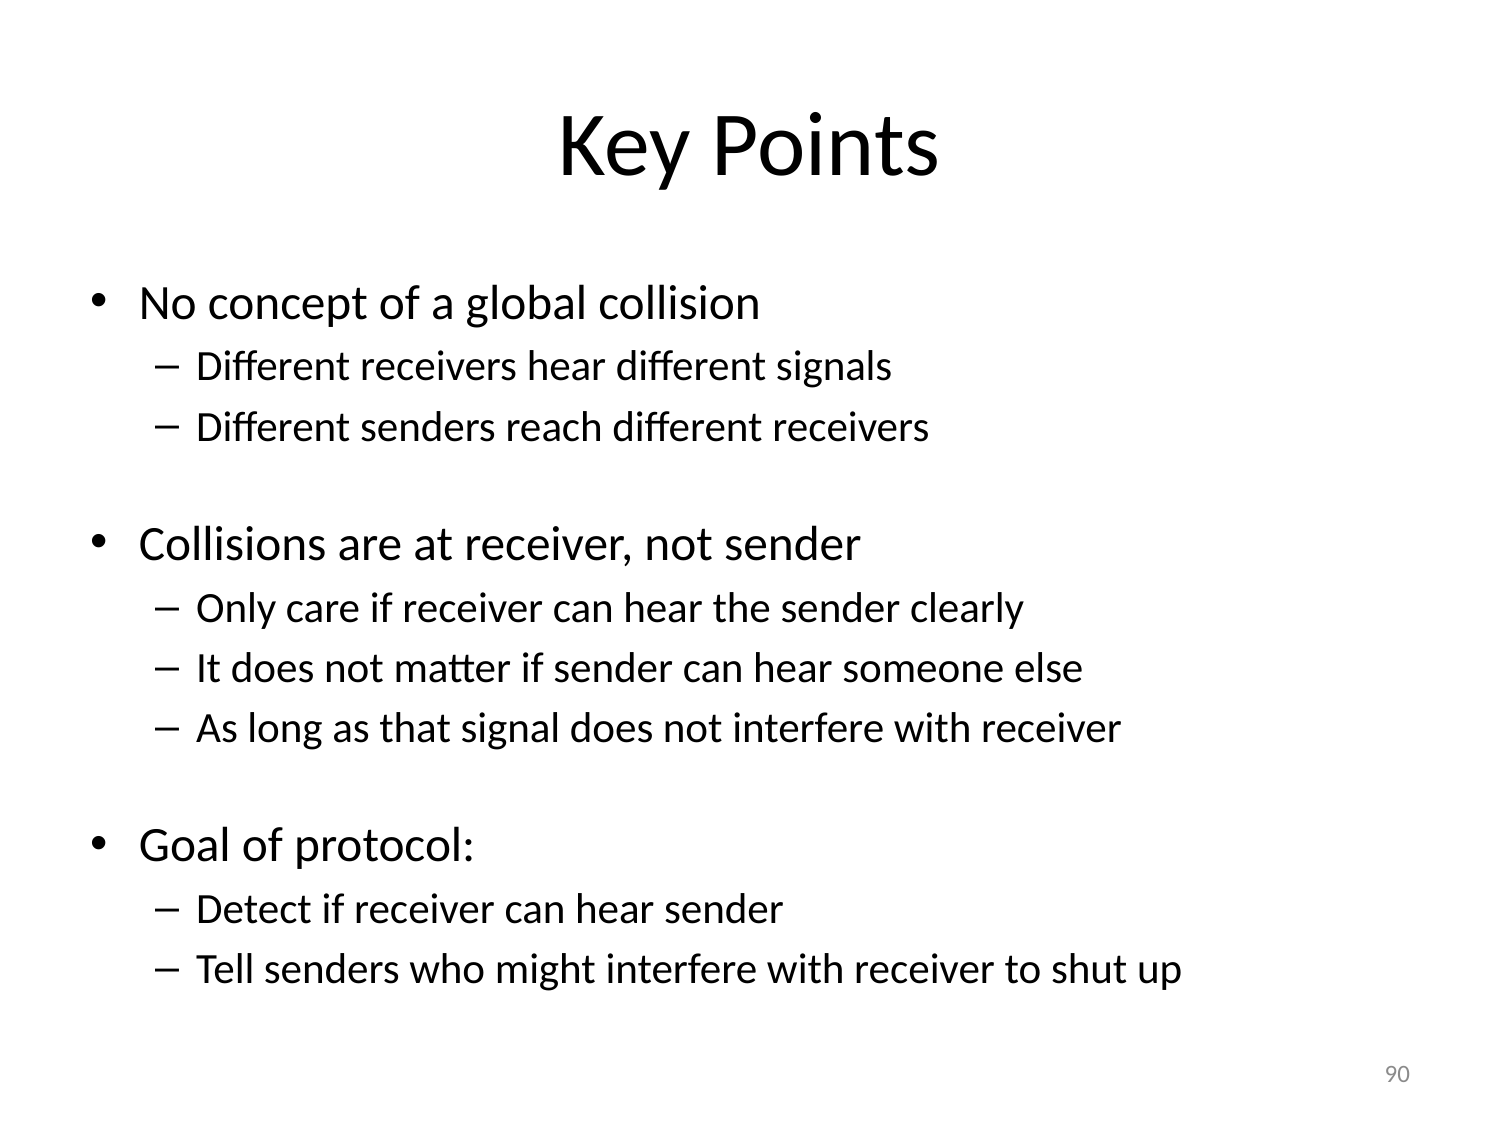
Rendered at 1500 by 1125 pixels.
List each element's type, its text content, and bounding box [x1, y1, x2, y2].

title Key Points [75, 45, 1425, 233]
slide_number 90 [1074, 1042, 1425, 1103]
list No concept of a global collision Different receivers hear different signals Different senders reach different receivers Collisions are at receiver, not sender Only care if receiver can hear the sender clearly It does not matter if sender can hear someone else As long as that signal does not interfere with receiver Goal of protocol: Detect if receiver can hear sender Tell senders who might interfere with receiver to shut up [75, 262, 1425, 1005]
